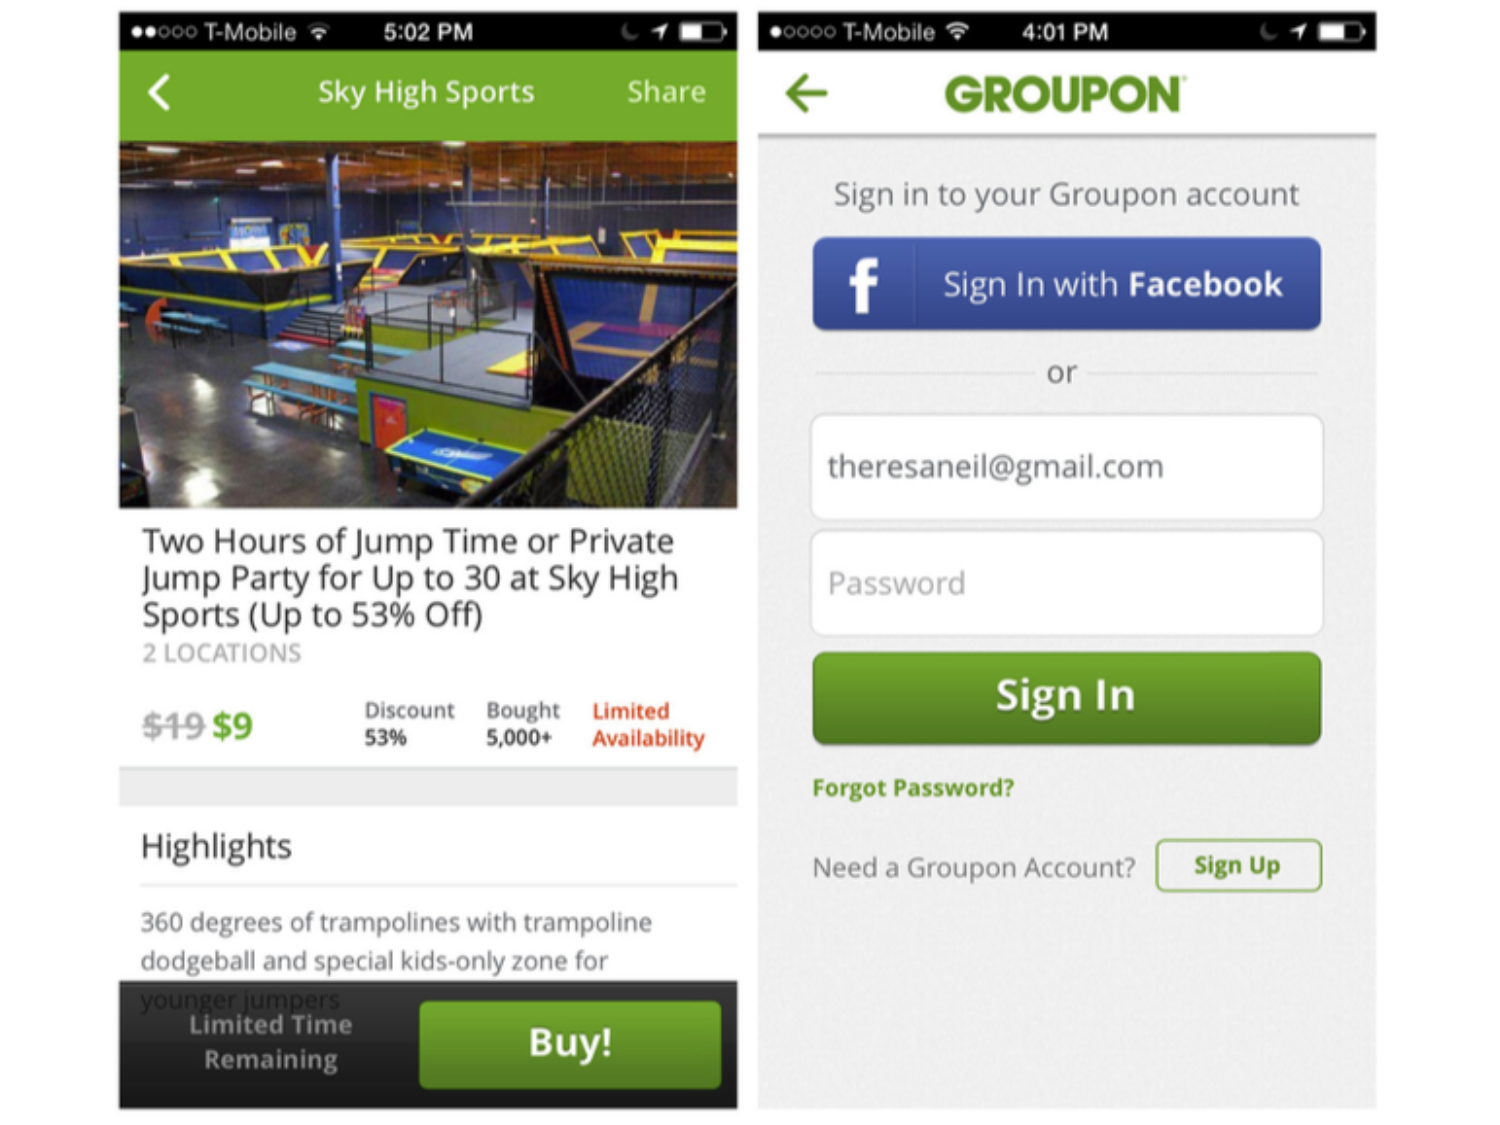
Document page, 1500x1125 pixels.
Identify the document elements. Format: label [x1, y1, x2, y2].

picture [107, 0, 1393, 1125]
